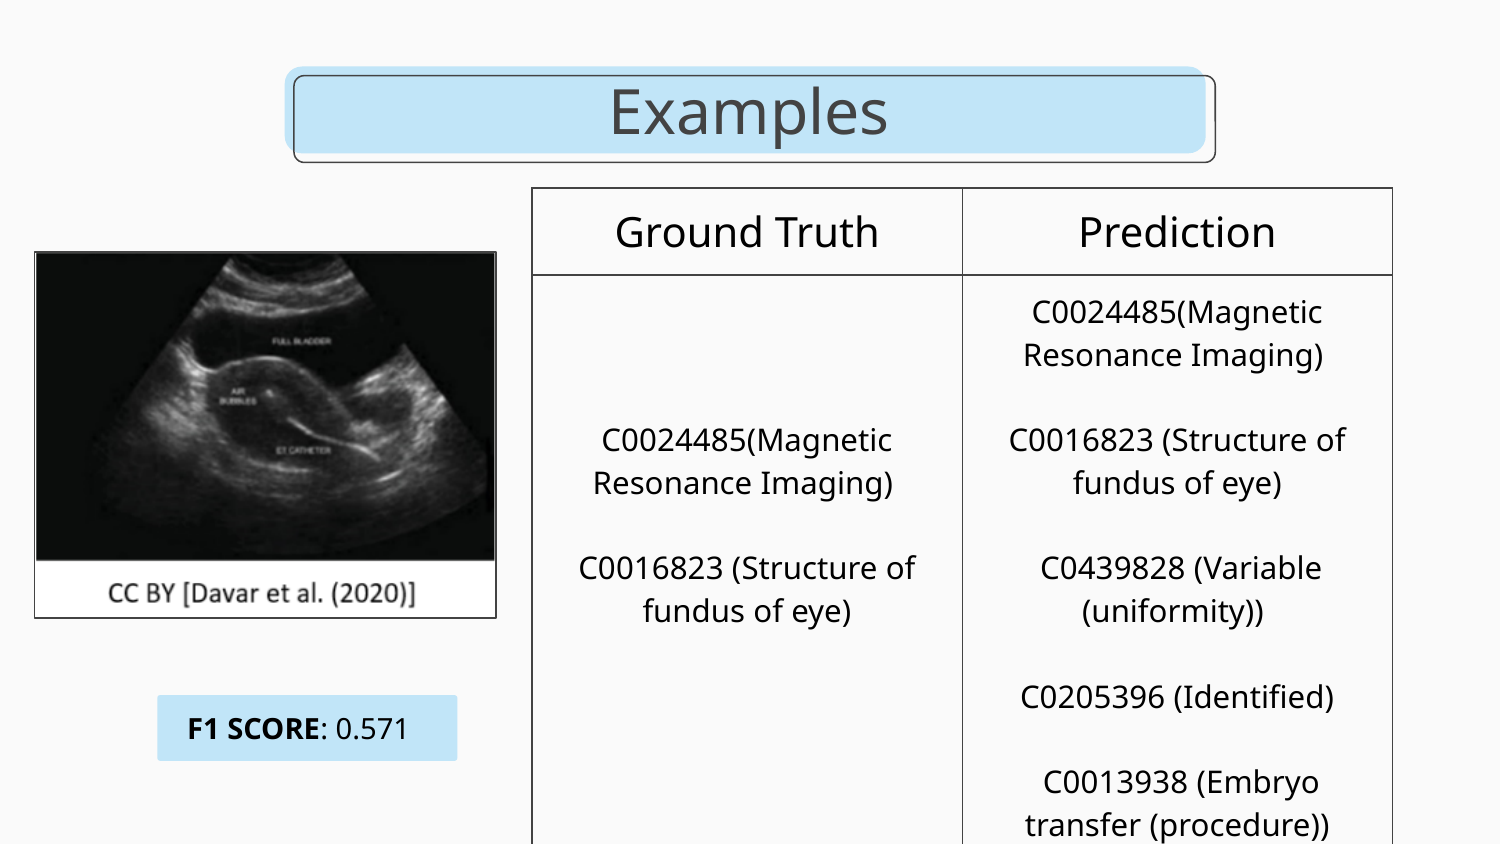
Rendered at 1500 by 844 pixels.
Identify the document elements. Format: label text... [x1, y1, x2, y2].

table_cell C0024485(Magnetic Resonance Imaging) C0016823 (Structure of fundus of eye) [533, 276, 962, 844]
text_box F1 SCORE: 0.571 [148, 695, 449, 761]
table_header Prediction [963, 189, 1392, 274]
table_cell C0024485(Magnetic Resonance Imaging) C0016823 (Structure of fundus of eye) C0439828 (Variable (uniformity)) C0205396 (Identified) C0013938 (Embryo transfer (procedure)) [963, 276, 1392, 844]
table_header Ground Truth [533, 189, 962, 274]
picture [35, 252, 496, 618]
text_box [449, 695, 458, 761]
title Examples [293, 70, 1206, 150]
